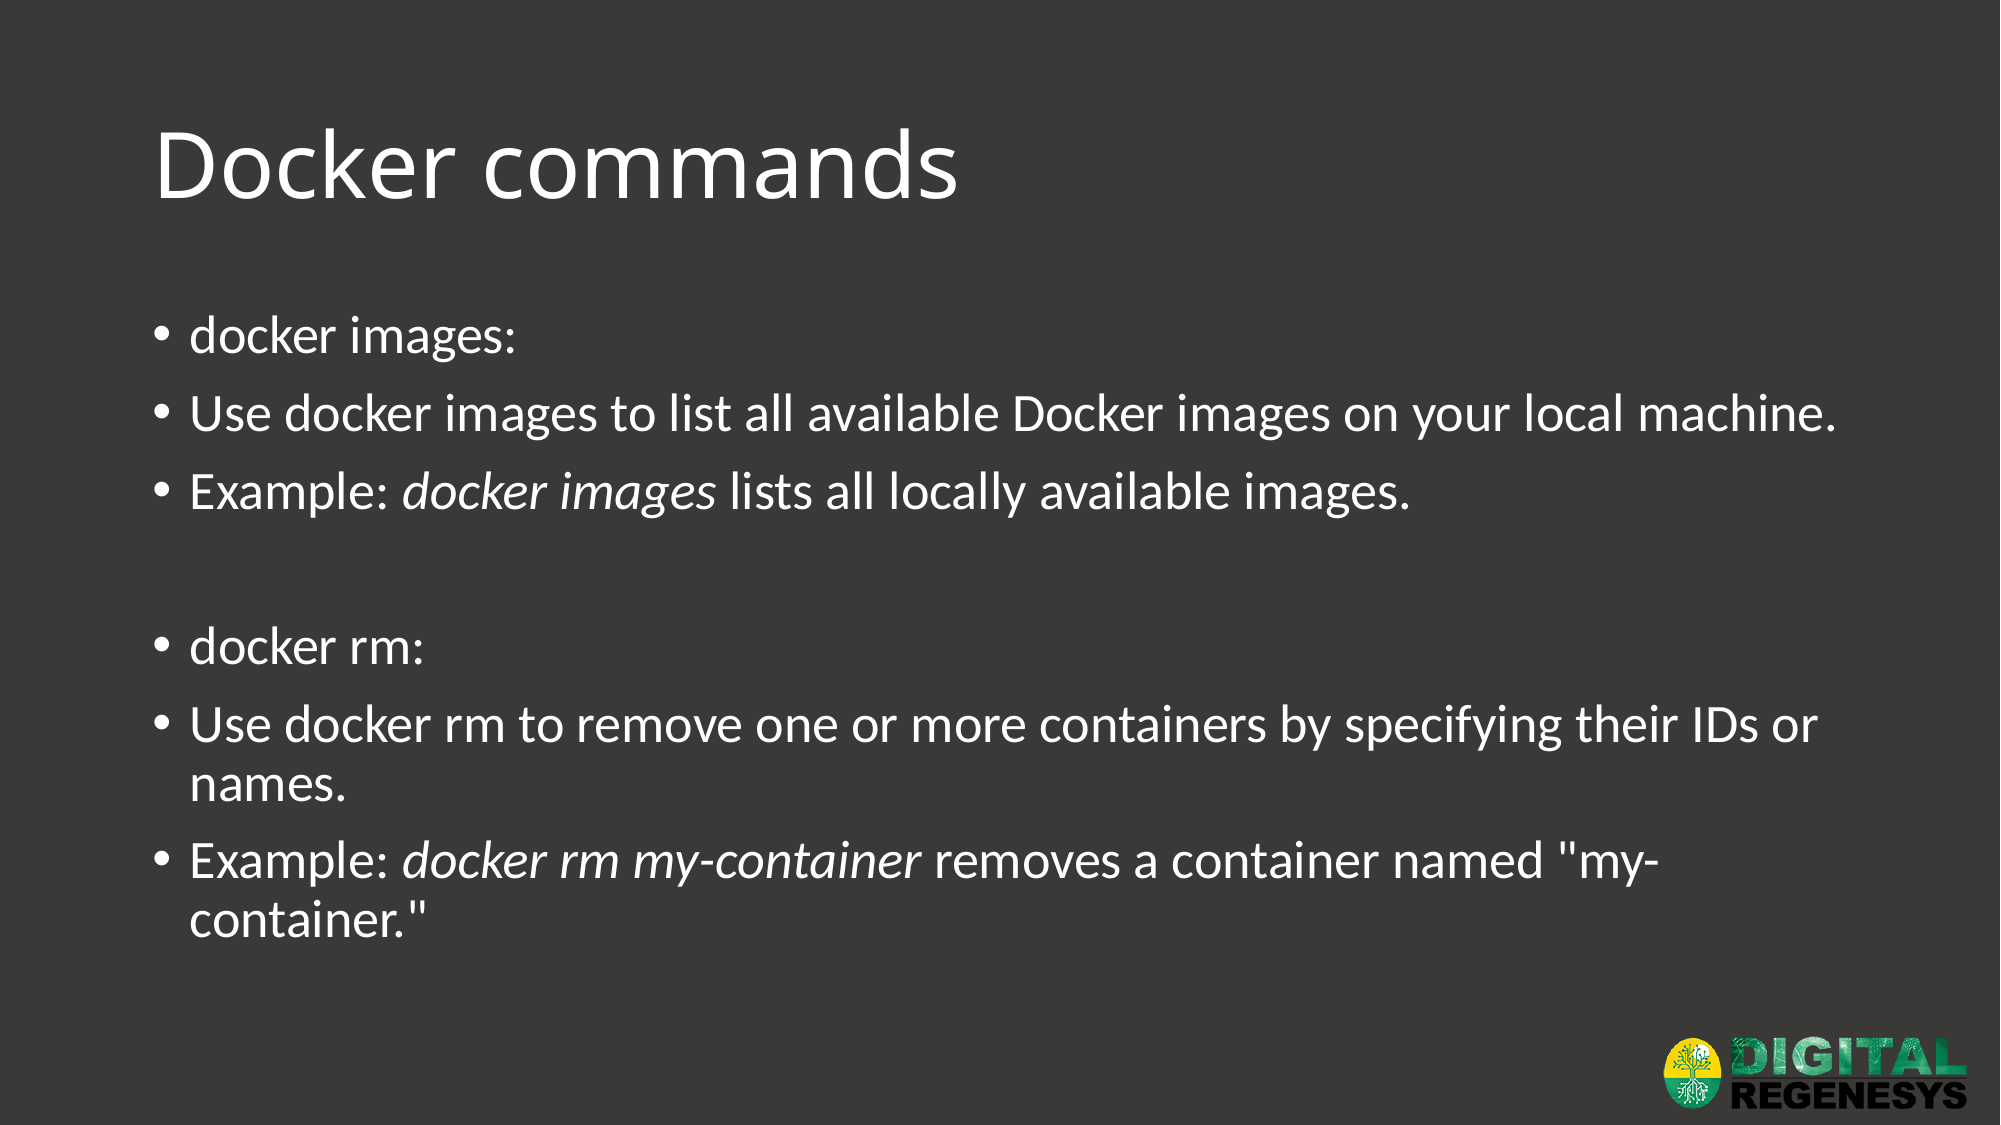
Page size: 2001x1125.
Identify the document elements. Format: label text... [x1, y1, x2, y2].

list docker images: Use docker images to list all available Docker images on your local machine. Example: docker images lists all locally available images. docker rm: Use docker rm to remove one or more containers by specifying their IDs or names. Example: docker rm my-container removes a container named "my-container." [137, 299, 1863, 1014]
title Docker commands [137, 59, 1863, 278]
picture [1663, 1033, 1973, 1112]
